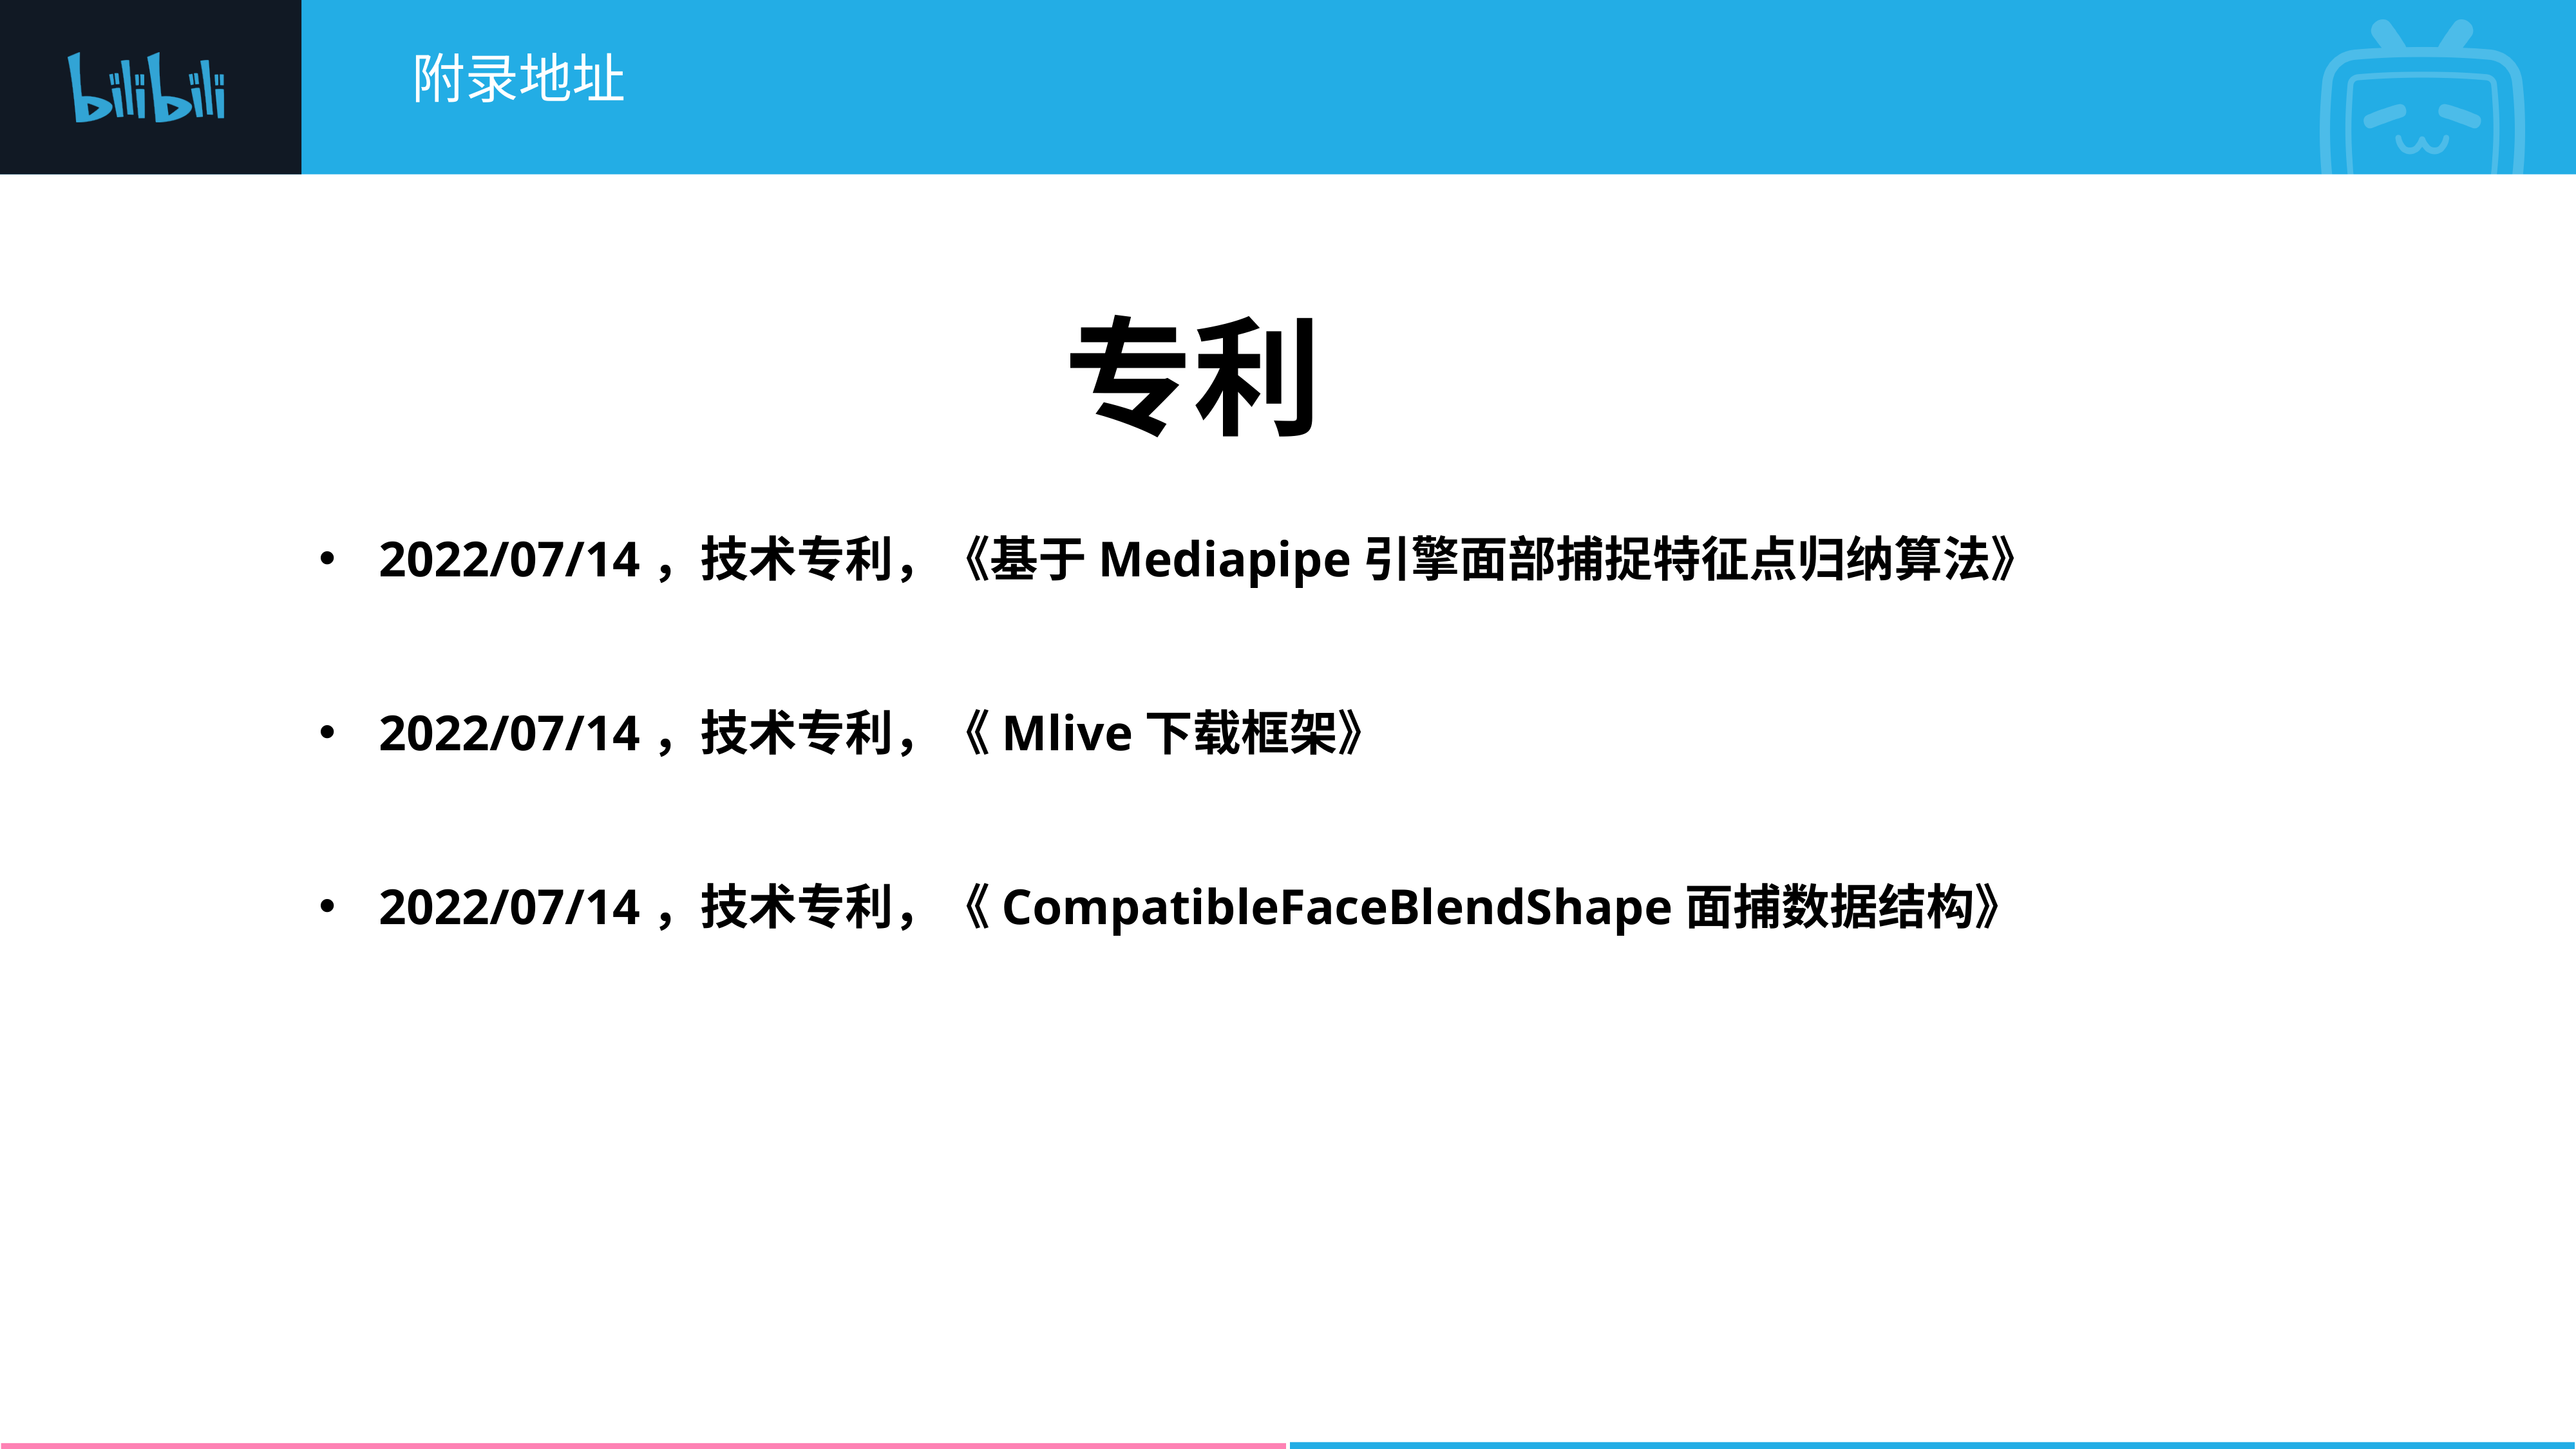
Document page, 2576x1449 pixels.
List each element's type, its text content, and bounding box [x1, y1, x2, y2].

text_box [1, 1441, 2575, 1449]
picture [2320, 19, 2525, 175]
text_box 专利 2022/07/14，技术专利，《基于Mediapipe引擎面部捕捉特征点归纳算法》 2022/07/14，技术专利，《Mlive下载框架》 2022/07/14，技术专利，《CompatibleFaceBlendShape面捕数据结构》 [313, 290, 2045, 940]
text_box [0, 0, 2576, 175]
picture [68, 52, 225, 122]
